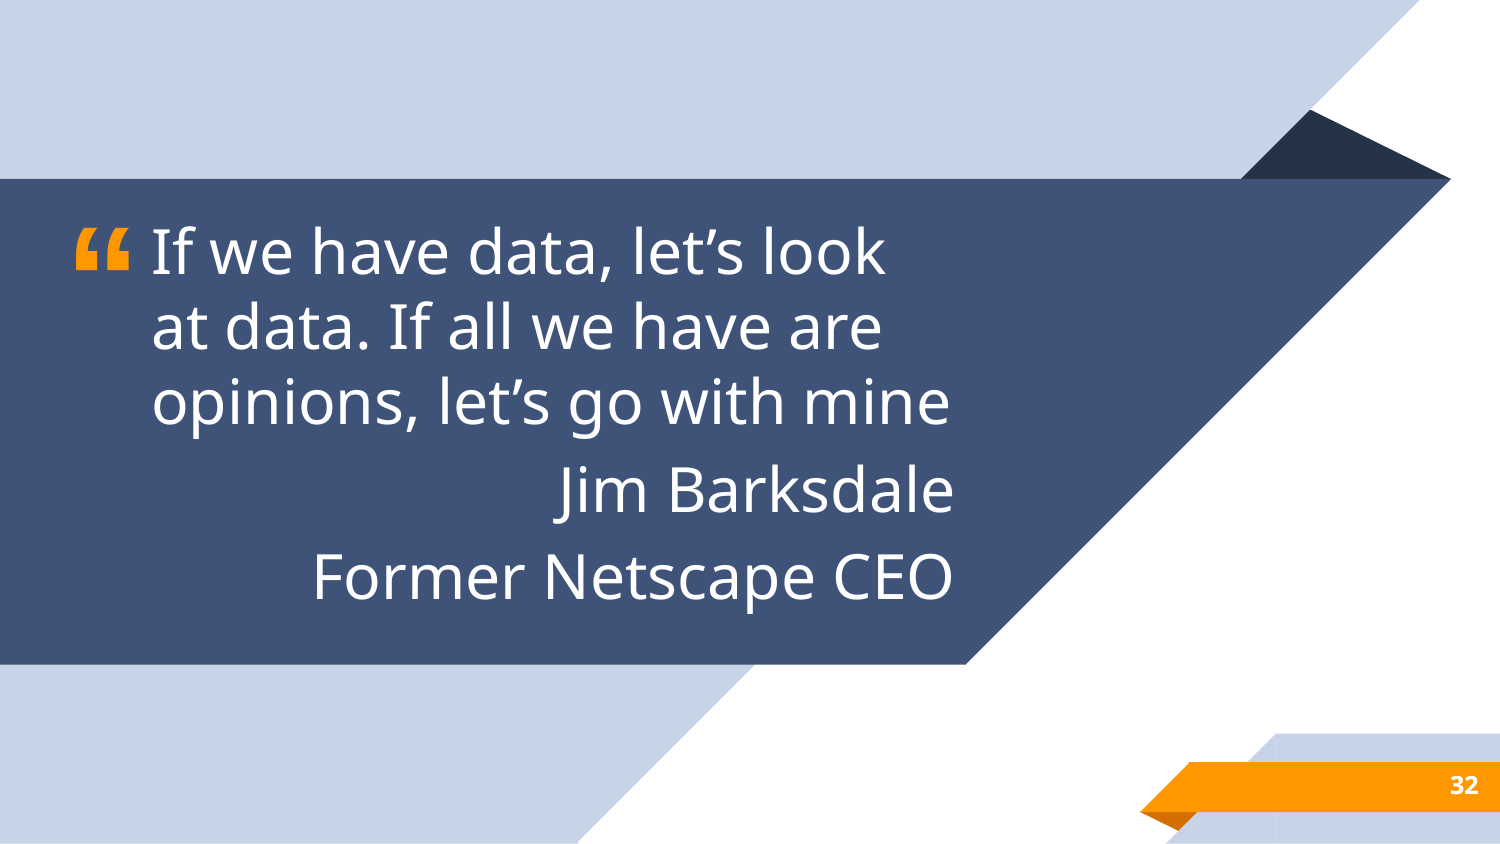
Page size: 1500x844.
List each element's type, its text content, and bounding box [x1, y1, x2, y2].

slide_number 32 [1249, 760, 1494, 813]
list If we have data, let’s look at data. If all we have are opinions, let’s go with mine Jim Barksdale Former Netscape CEO [136, 197, 972, 648]
